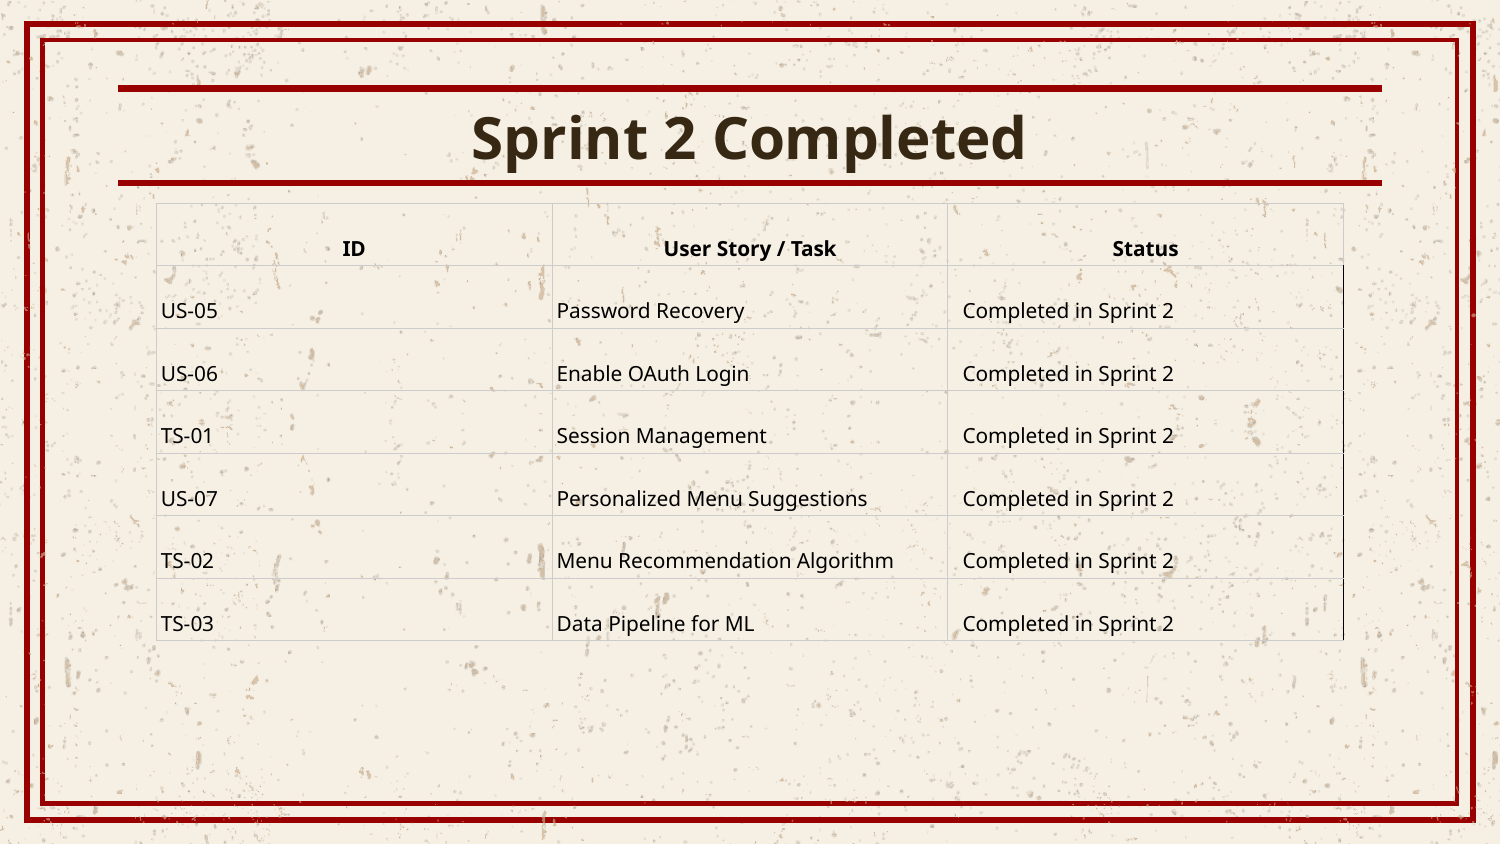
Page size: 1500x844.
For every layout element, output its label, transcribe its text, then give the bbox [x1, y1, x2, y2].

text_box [117, 88, 1383, 184]
table_header ID [157, 204, 552, 265]
table_cell Data Pipeline for ML [553, 579, 947, 640]
table_cell Completed in Sprint 2 [948, 579, 1343, 640]
table_cell Enable OAuth Login [553, 329, 947, 390]
table_cell TS-01 [157, 391, 552, 453]
table_header User Story / Task [553, 204, 947, 265]
table_cell US-06 [157, 329, 552, 390]
table_cell TS-03 [157, 579, 552, 640]
table_cell Completed in Sprint 2 [948, 391, 1343, 453]
table_cell Completed in Sprint 2 [948, 266, 1343, 328]
table_cell Completed in Sprint 2 [948, 454, 1343, 515]
table_cell Password Recovery [553, 266, 947, 328]
table_cell TS-02 [157, 516, 552, 578]
table_cell Completed in Sprint 2 [948, 329, 1343, 390]
table_cell US-07 [157, 454, 552, 515]
table_cell Personalized Menu Suggestions [553, 454, 947, 515]
table_cell Session Management [553, 391, 947, 453]
table_cell Completed in Sprint 2 [948, 516, 1343, 578]
table_cell US-05 [157, 266, 552, 328]
table_header Status [948, 204, 1343, 265]
table_cell Menu Recommendation Algorithm [553, 516, 947, 578]
picture [1, 1, 1500, 844]
